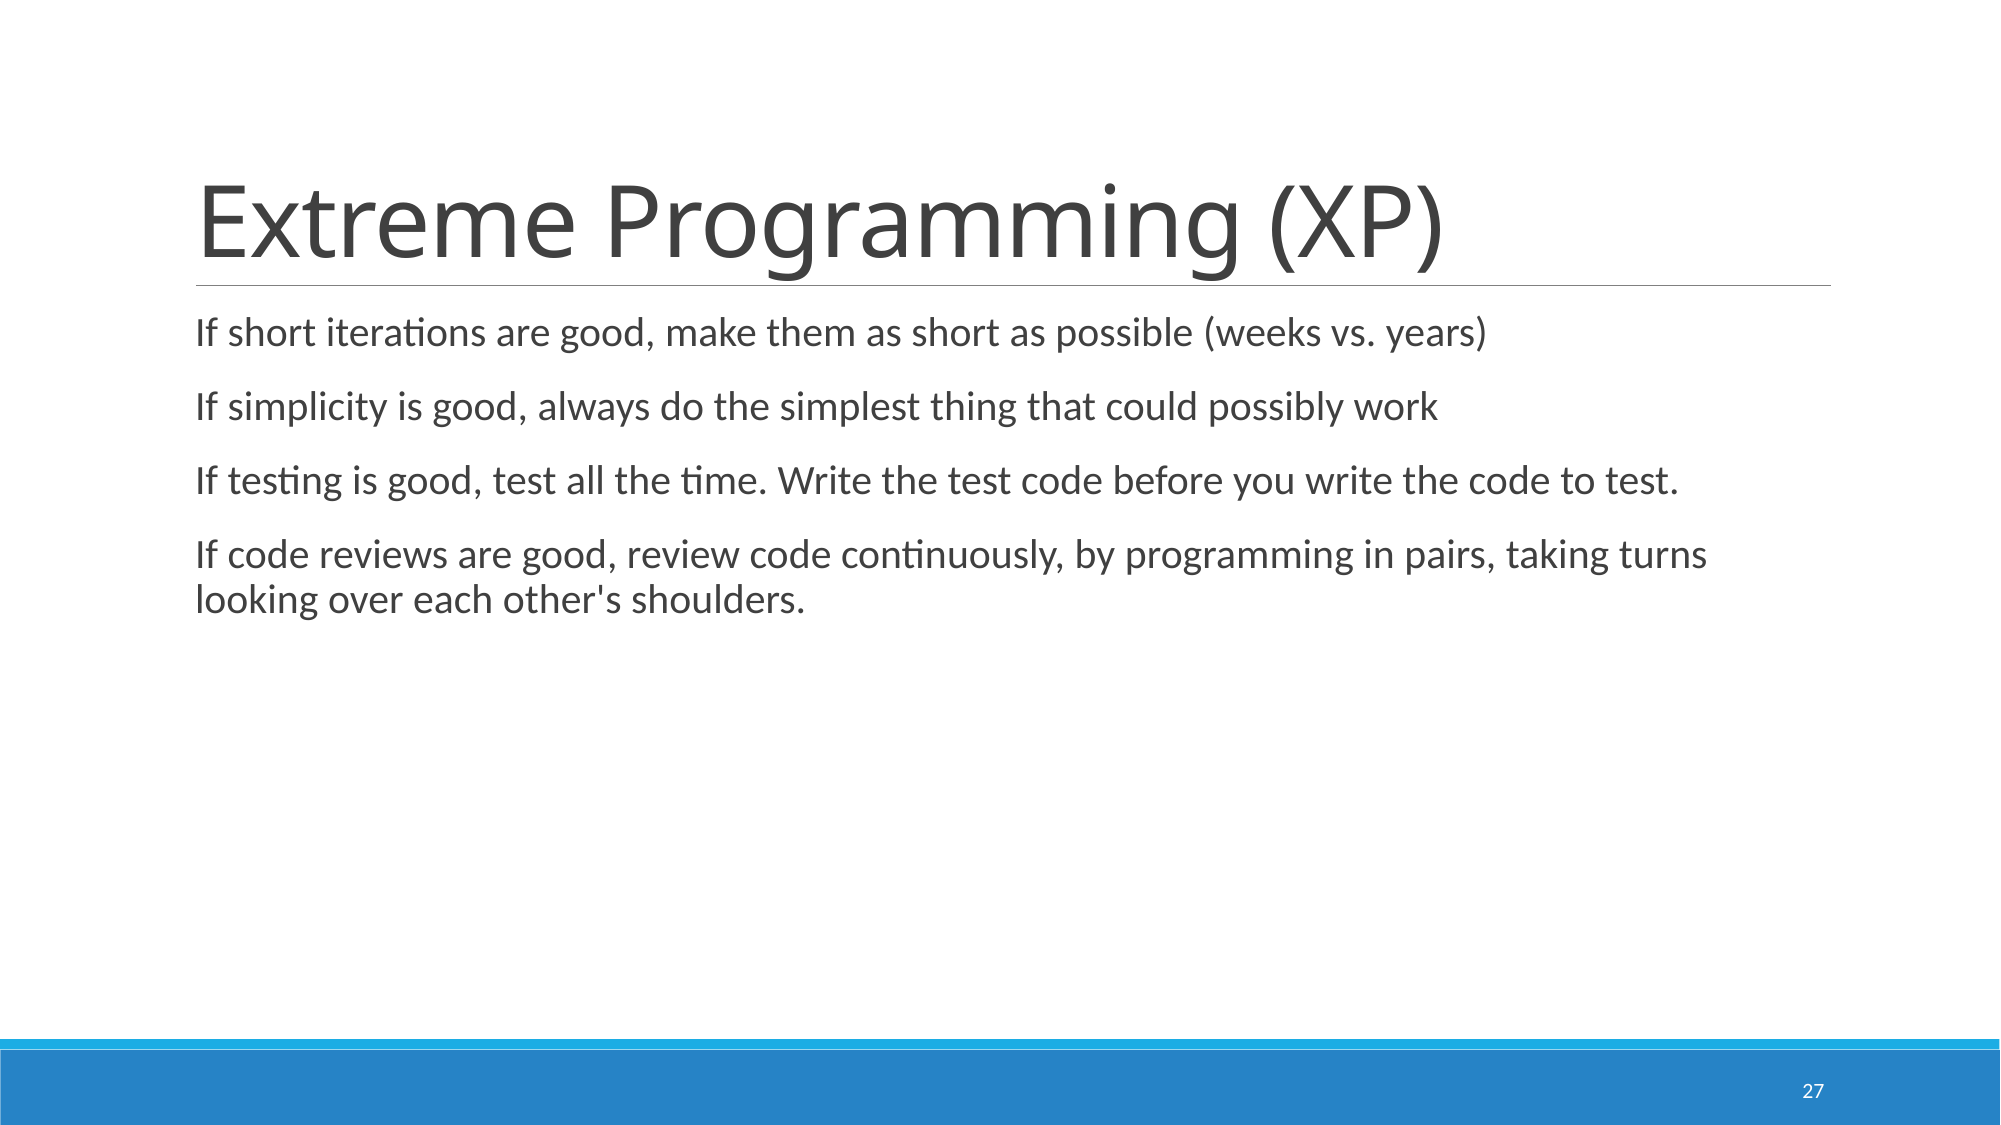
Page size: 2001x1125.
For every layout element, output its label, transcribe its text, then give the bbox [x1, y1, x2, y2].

list If short iterations are good, make them as short as possible (weeks vs. years) If simplicity is good, always do the simplest thing that could possibly work If testing is good, test all the time. Write the test code before you write the code to test. If code reviews are good, review code continuously, by programming in pairs, taking turns looking over each other's shoulders. [180, 302, 1830, 963]
slide_number 27 [1624, 1059, 1840, 1120]
title Extreme Programming (XP) [180, 47, 1830, 285]
